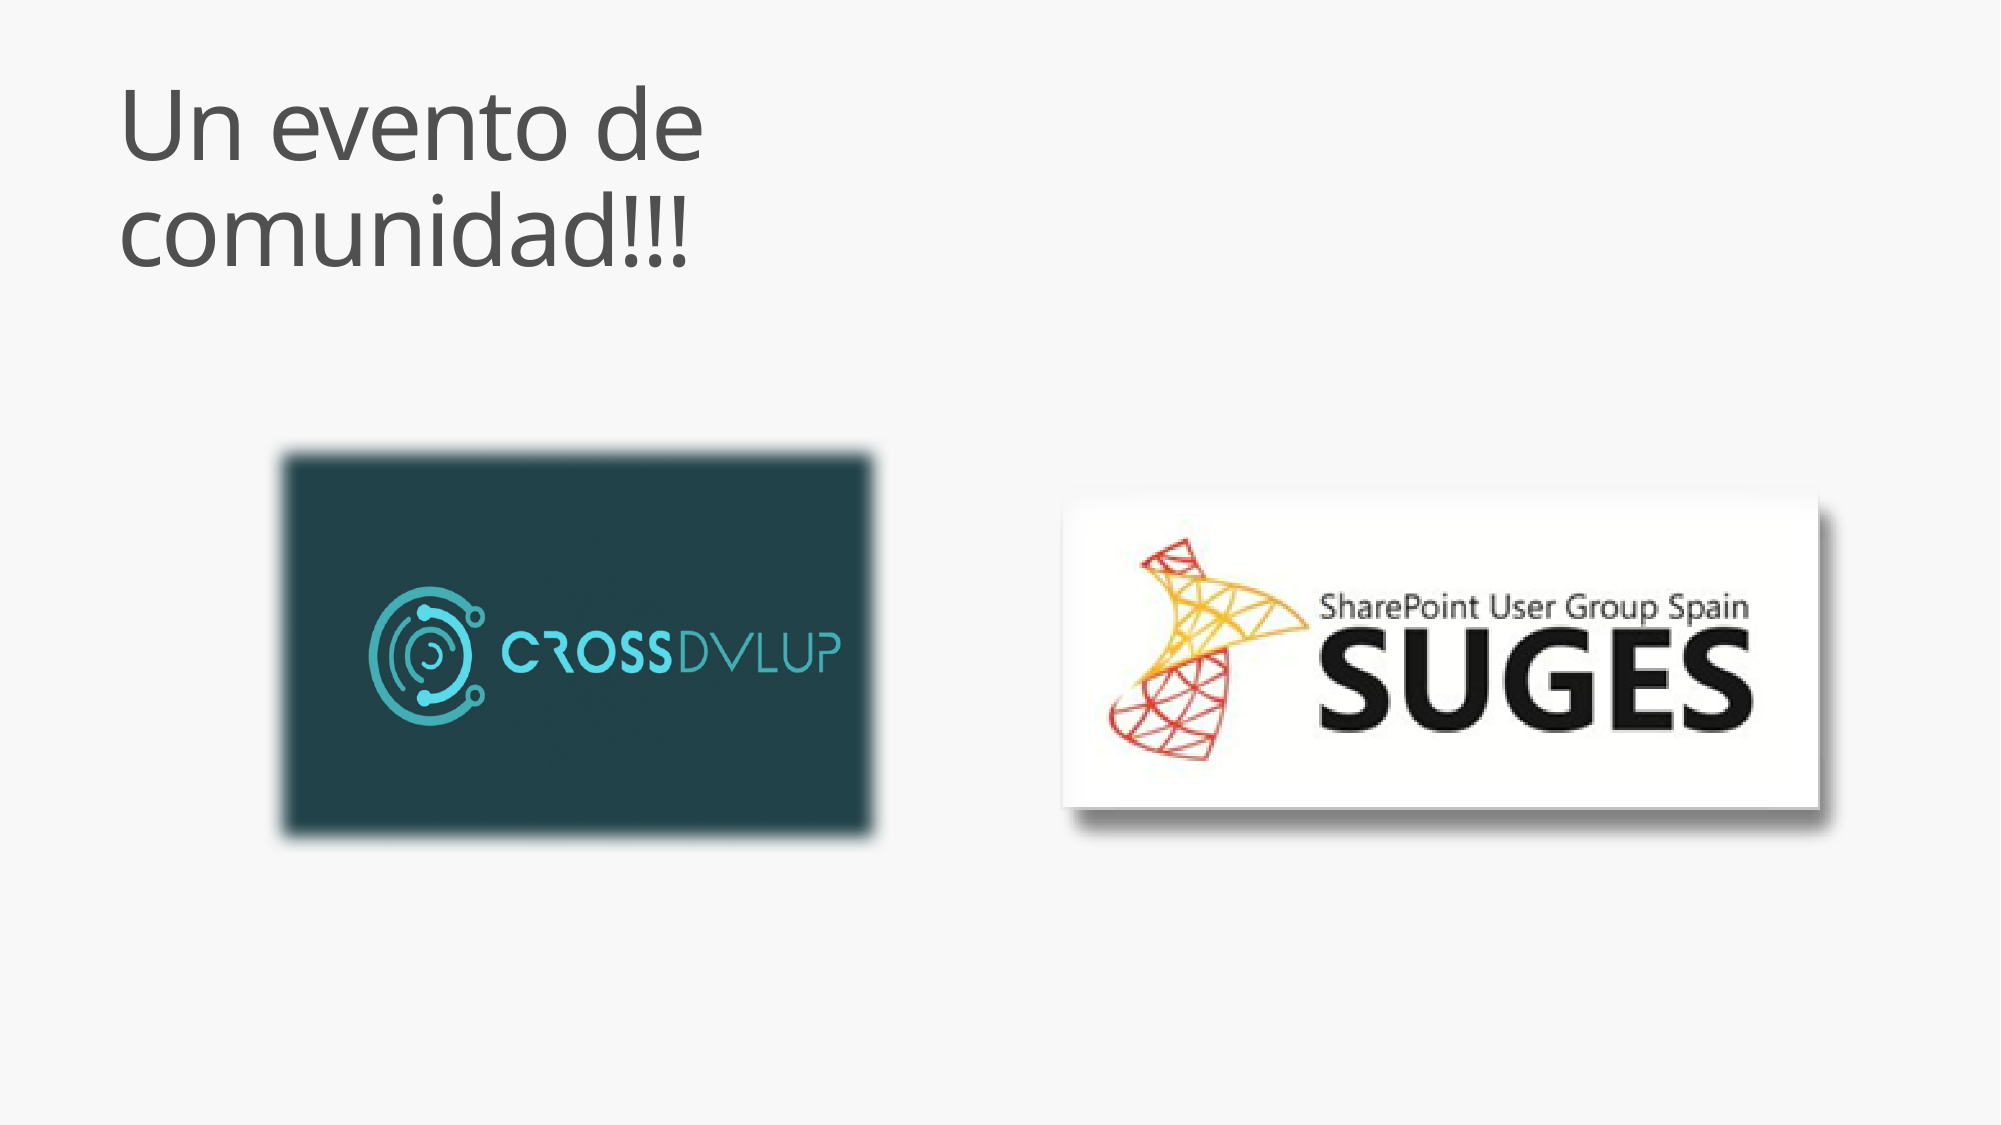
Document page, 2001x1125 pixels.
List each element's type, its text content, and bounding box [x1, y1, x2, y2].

picture [293, 464, 862, 826]
text_box Un evento de comunidad!!! [93, 60, 1239, 217]
picture [1038, 464, 1844, 834]
